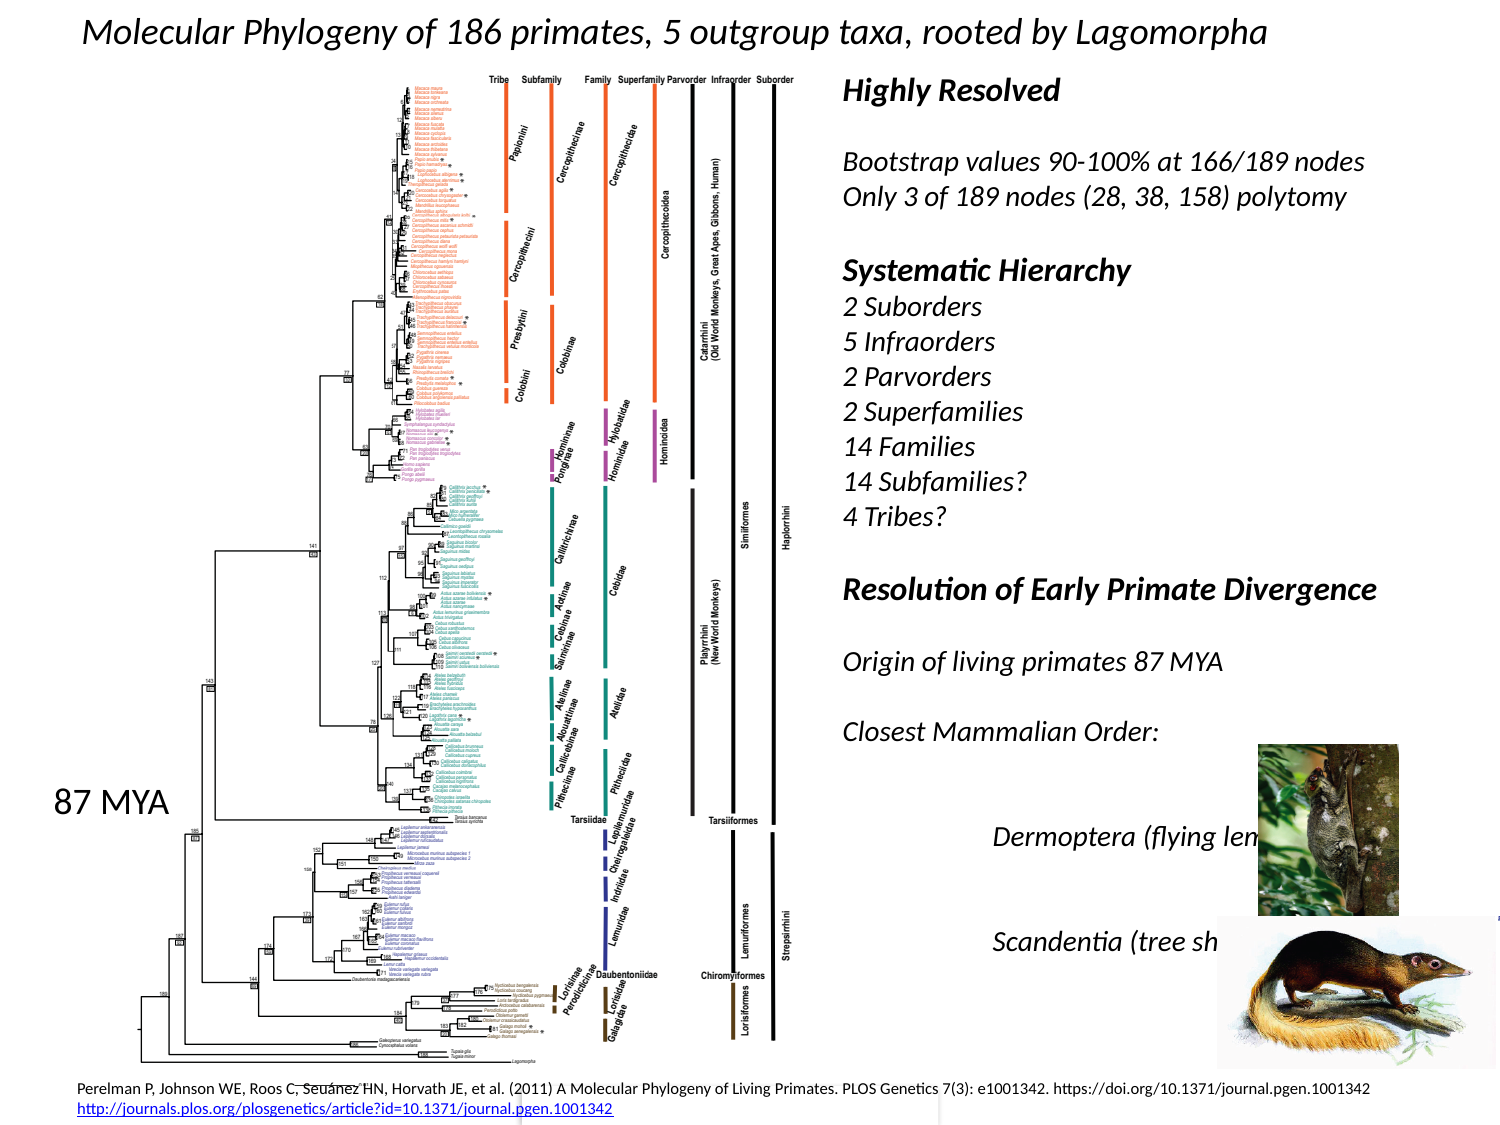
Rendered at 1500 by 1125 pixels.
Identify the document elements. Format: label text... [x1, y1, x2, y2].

text_box Molecular Phylogeny of 186 primates, 5 outgroup taxa, rooted by Lagomorpha [902, 0, 1293, 60]
picture [136, 0, 902, 1087]
text_box Highly Resolved Bootstrap values 90-100% at 166/189 nodes Only 3 of 189 nodes (28, 38, 158) polytomy Systematic Hierarchy 2 Suborders 5 Infraorders 2 Parvorders 2 Superfamilies 14 Families 14 Subfamilies? 4 Tribes? Resolution of Early Primate Divergence Origin of living primates 87 MYA Closest Mammalian Order: Dermoptera (flying lemurs) Scandentia (tree shrews) [905, 60, 1440, 1035]
text_box Molecular Phylogeny of 186 primates, 5 outgroup taxa, rooted by Lagomorpha [66, 0, 134, 60]
picture [1217, 744, 1500, 1069]
text_box 87 MYA [38, 769, 131, 830]
text_box Perelman P, Johnson WE, Roos C, Seuánez HN, Horvath JE, et al. (2011) A Molecular Phylogeny of Living Primates. PLOS Genetics 7(3): e1001342. https://doi.org/10.1371/journal.pgen.1001342 http://journals.plos.org/plosgenetics/article?id=10.1371/journal.pgen.1001342 [63, 1070, 1433, 1125]
